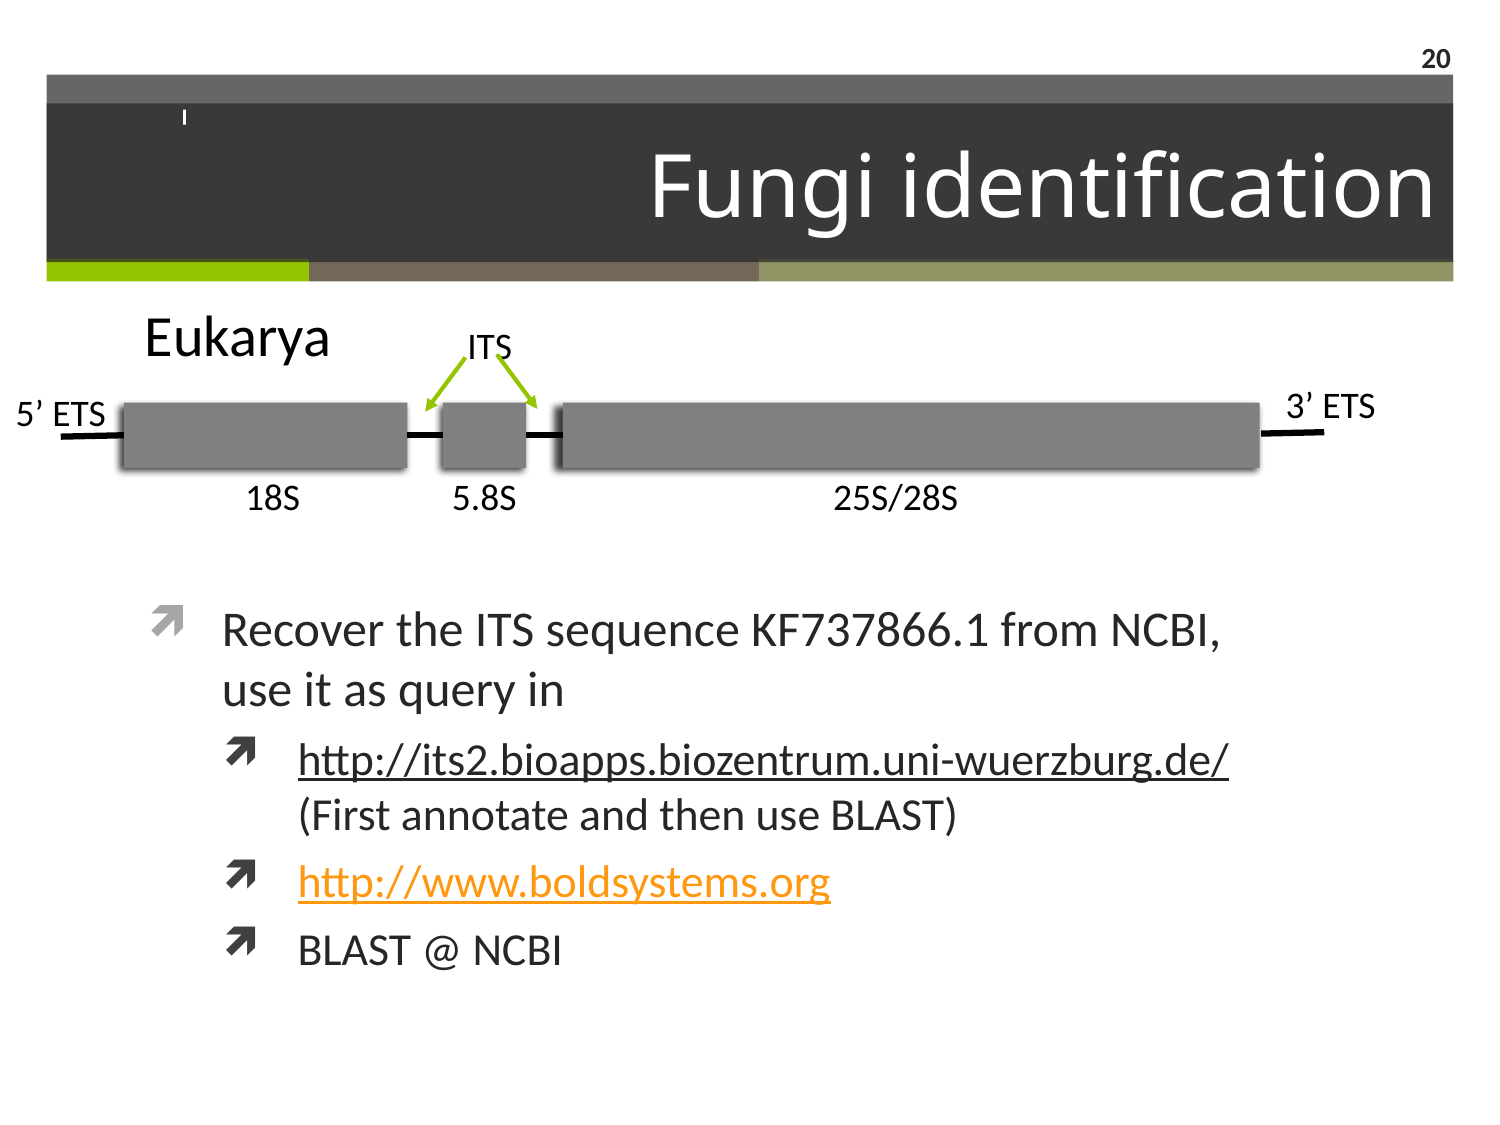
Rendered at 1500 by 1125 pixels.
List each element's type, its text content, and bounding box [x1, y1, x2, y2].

text_box 5.8S [437, 465, 532, 525]
text_box [123, 402, 408, 469]
slide_number 20 [1362, 27, 1466, 87]
text_box Eukarya [130, 290, 347, 376]
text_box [1260, 431, 1325, 435]
title Fungi identification [46, 103, 1454, 263]
text_box 3’ ETS [1270, 373, 1391, 434]
text_box 18S [230, 465, 316, 525]
text_box ITS [452, 314, 528, 375]
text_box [424, 356, 466, 413]
text_box 5’ ETS [0, 381, 121, 442]
text_box 25S/28S [818, 465, 974, 525]
list Recover the ITS sequence KF737866.1 from NCBI, use it as query in http://its2.bioapps.biozentrum.uni-wuerzburg.de/ (First annotate and then use BLAST) http://www.boldsystems.org BLAST @ NCBI [132, 589, 1294, 988]
text_box [442, 402, 527, 465]
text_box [496, 354, 538, 410]
text_box [562, 402, 1261, 469]
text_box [60, 434, 125, 438]
